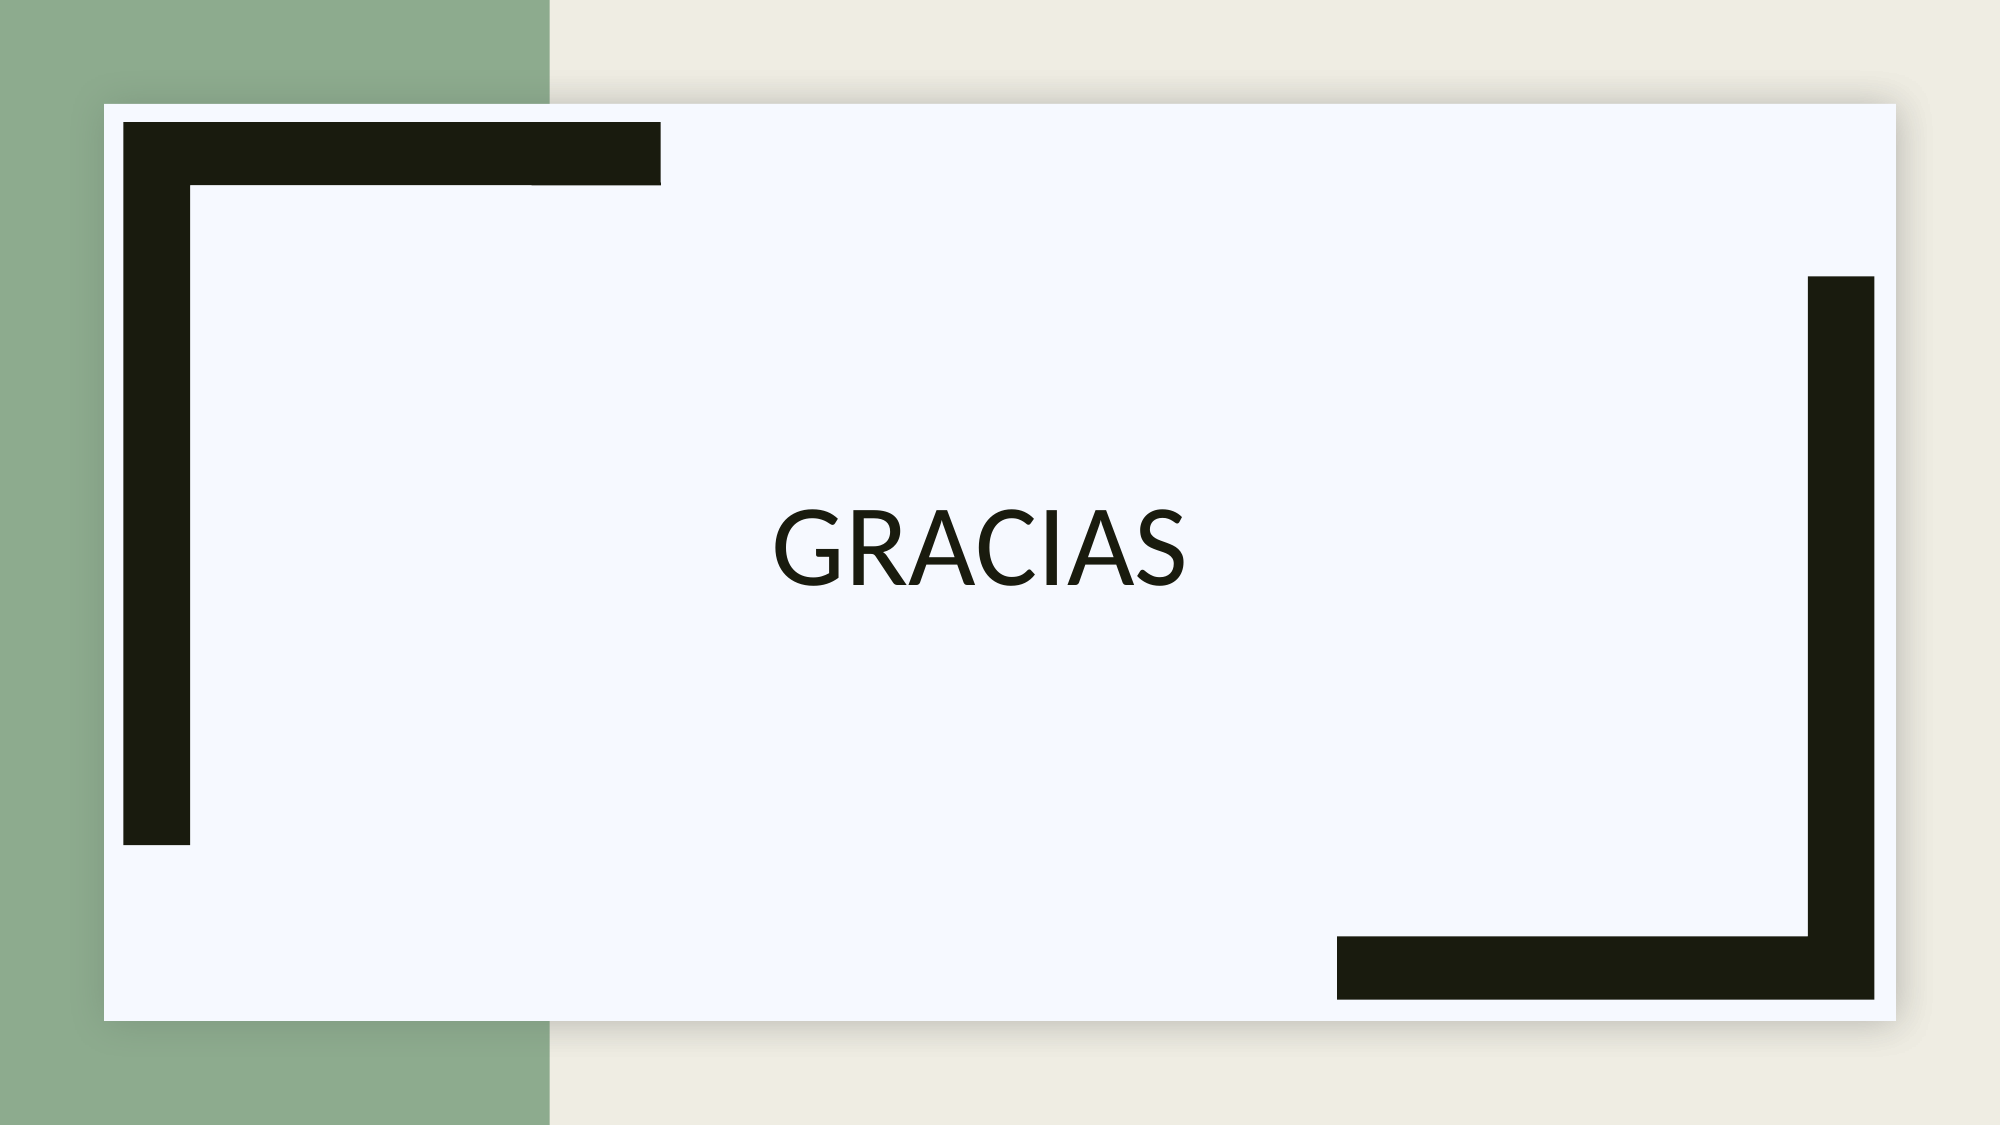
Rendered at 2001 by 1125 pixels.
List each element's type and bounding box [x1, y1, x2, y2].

text_box [123, 122, 1875, 1000]
